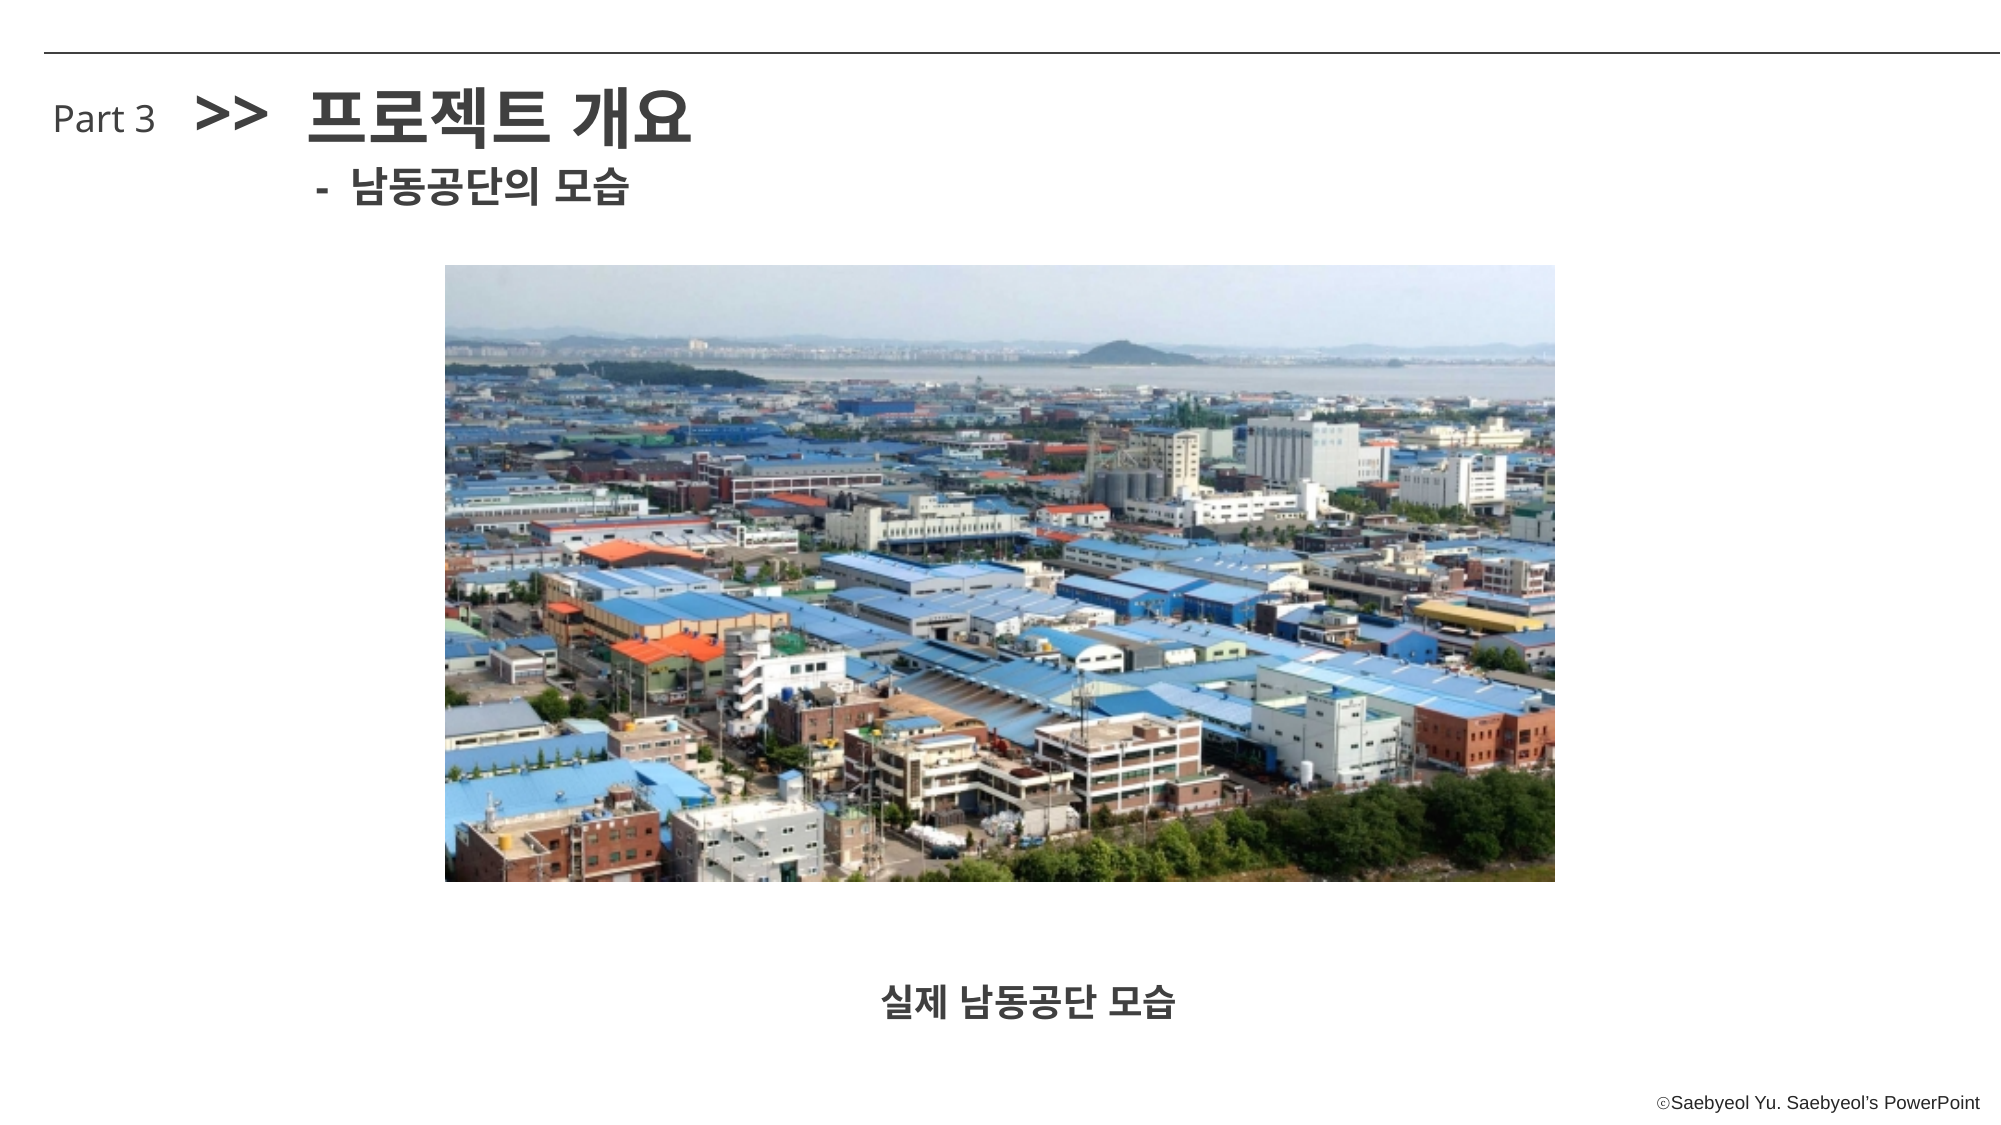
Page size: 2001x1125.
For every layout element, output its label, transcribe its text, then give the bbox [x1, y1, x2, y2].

text_box 실제 남동공단 모습 [865, 971, 1869, 1032]
picture [445, 265, 1555, 882]
text_box Part 3 [37, 87, 171, 147]
text_box >> [179, 63, 286, 159]
text_box - 남동공단의 모습 [300, 153, 1102, 219]
text_box 프로젝트 개요 [291, 69, 866, 165]
